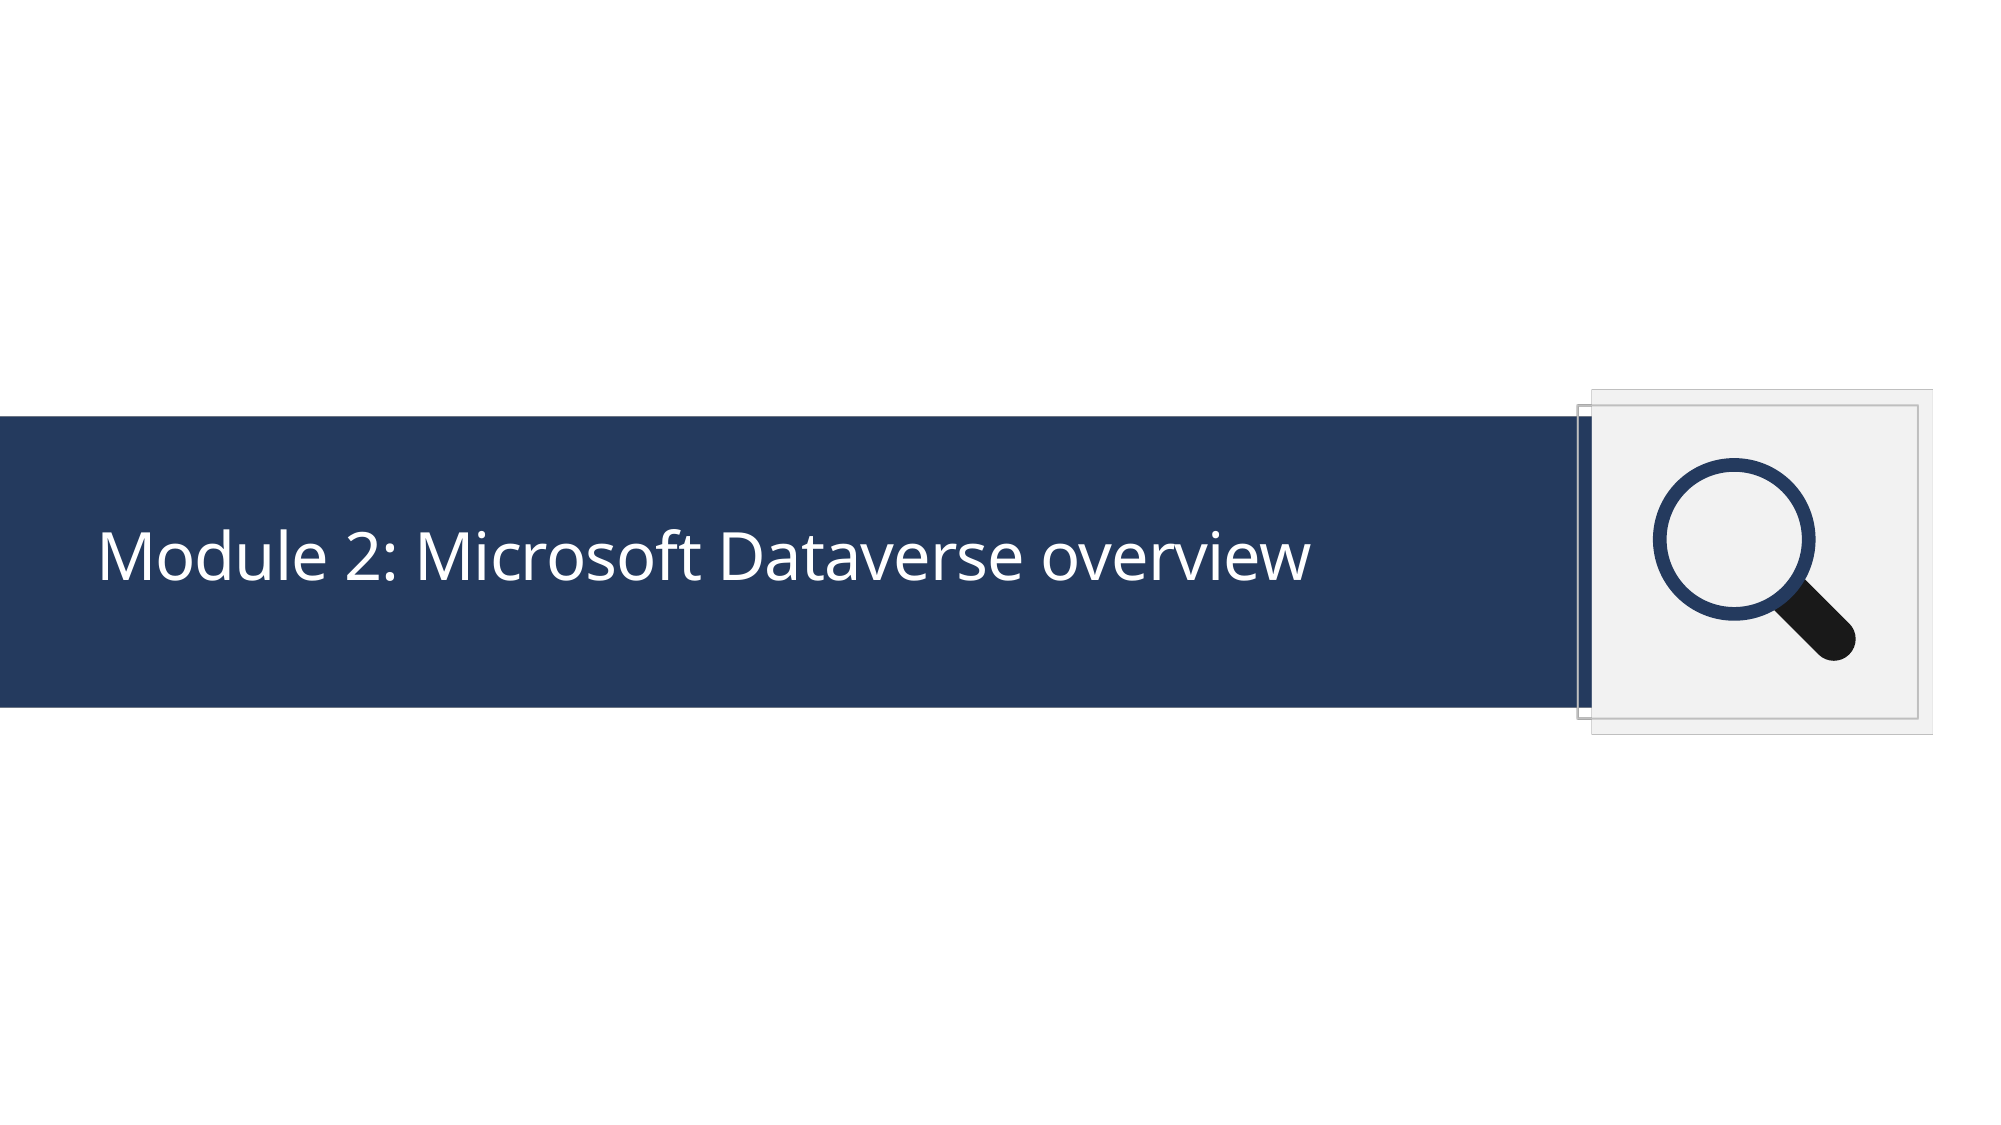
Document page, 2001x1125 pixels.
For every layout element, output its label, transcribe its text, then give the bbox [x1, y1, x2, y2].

picture [0, 0, 2001, 1125]
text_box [1652, 457, 1838, 669]
title Module 2: Microsoft Dataverse overview [96, 522, 1491, 596]
